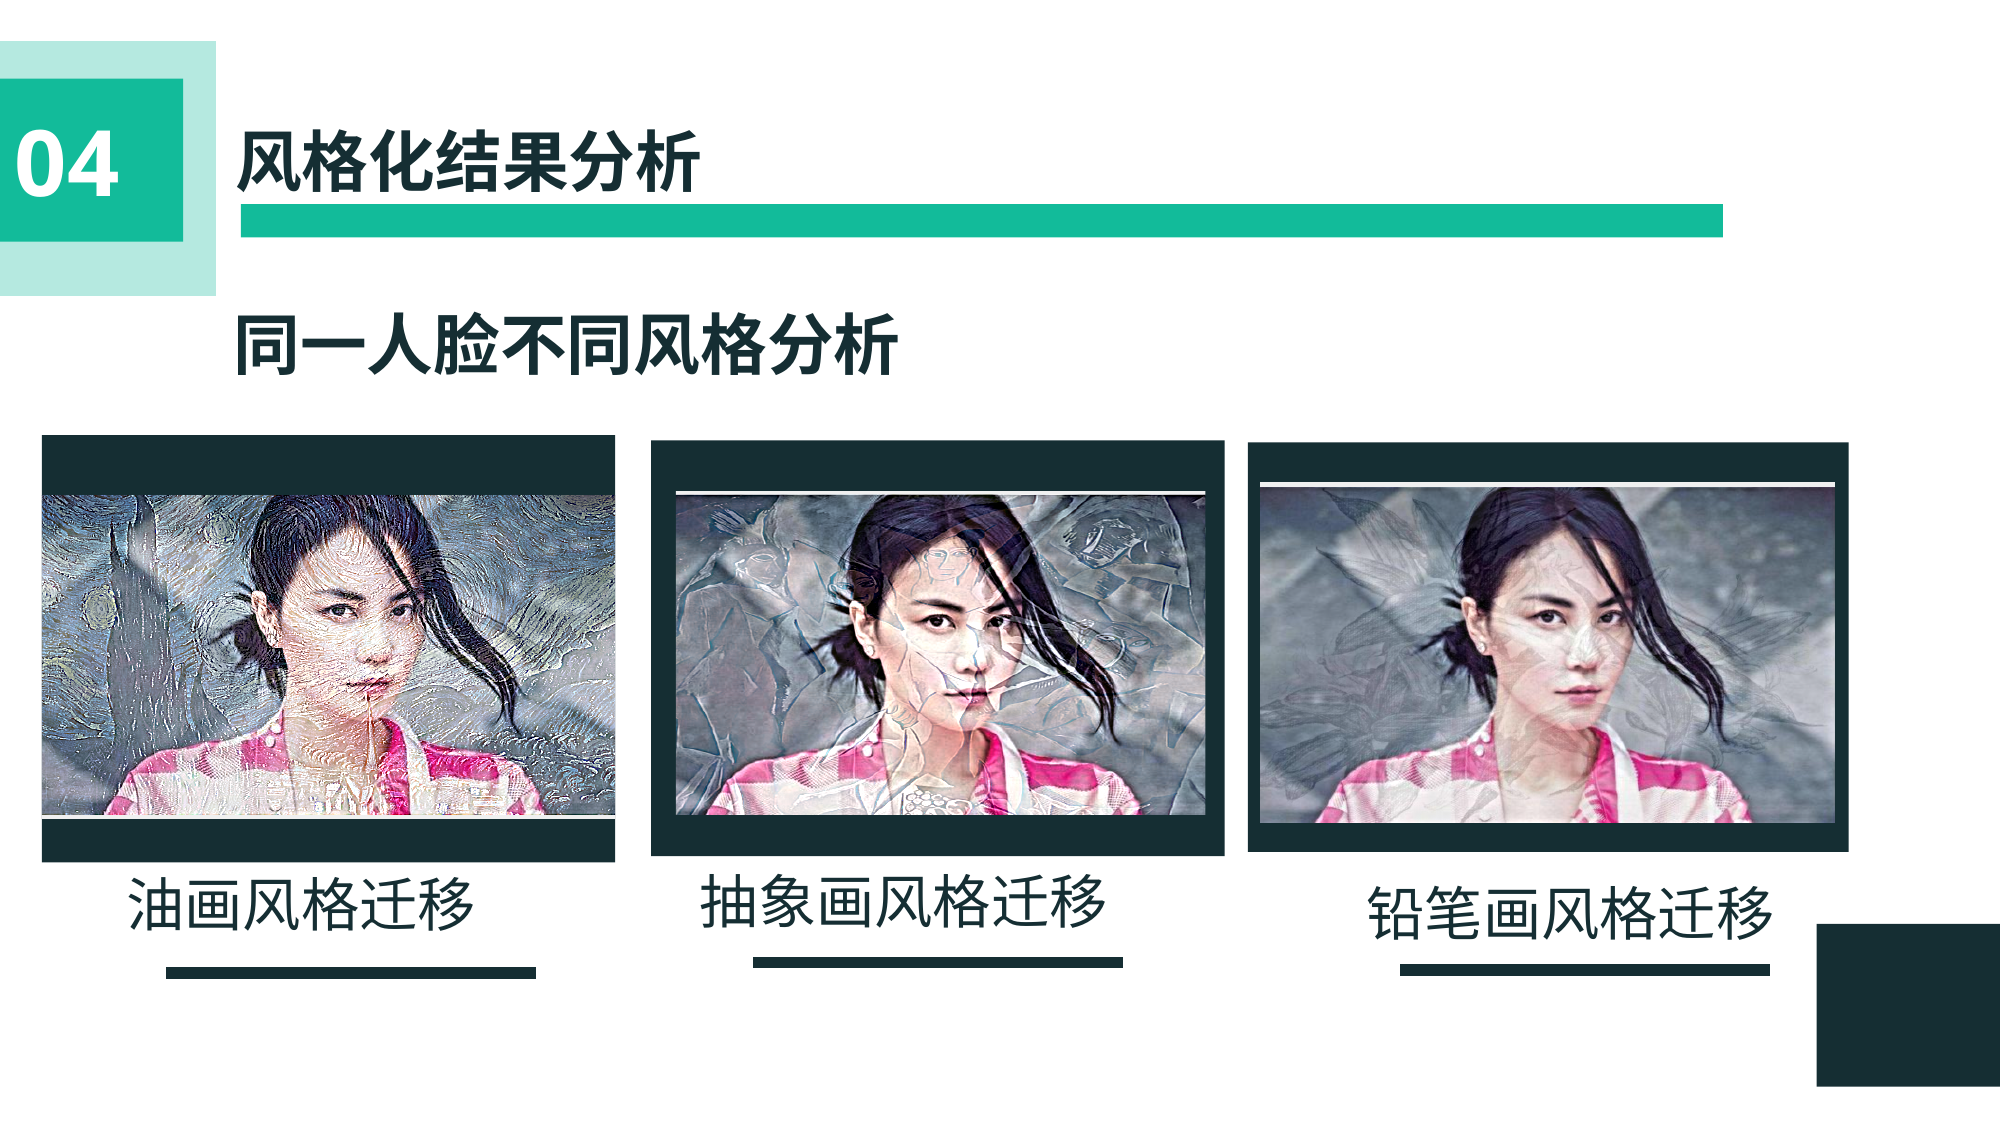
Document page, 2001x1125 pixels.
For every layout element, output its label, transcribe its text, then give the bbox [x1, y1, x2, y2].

text_box 底盘 [1162, 420, 1800, 526]
picture [1260, 482, 1835, 823]
picture [41, 495, 616, 819]
text_box 同一人脸不同风格分析 [218, 295, 916, 391]
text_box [651, 440, 1225, 968]
text_box [1816, 923, 2000, 1088]
text_box 风格化结果分析 [220, 112, 718, 207]
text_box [1247, 442, 1863, 976]
picture [675, 491, 1206, 815]
picture [0, 41, 216, 296]
text_box [240, 203, 1724, 238]
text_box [41, 435, 629, 979]
